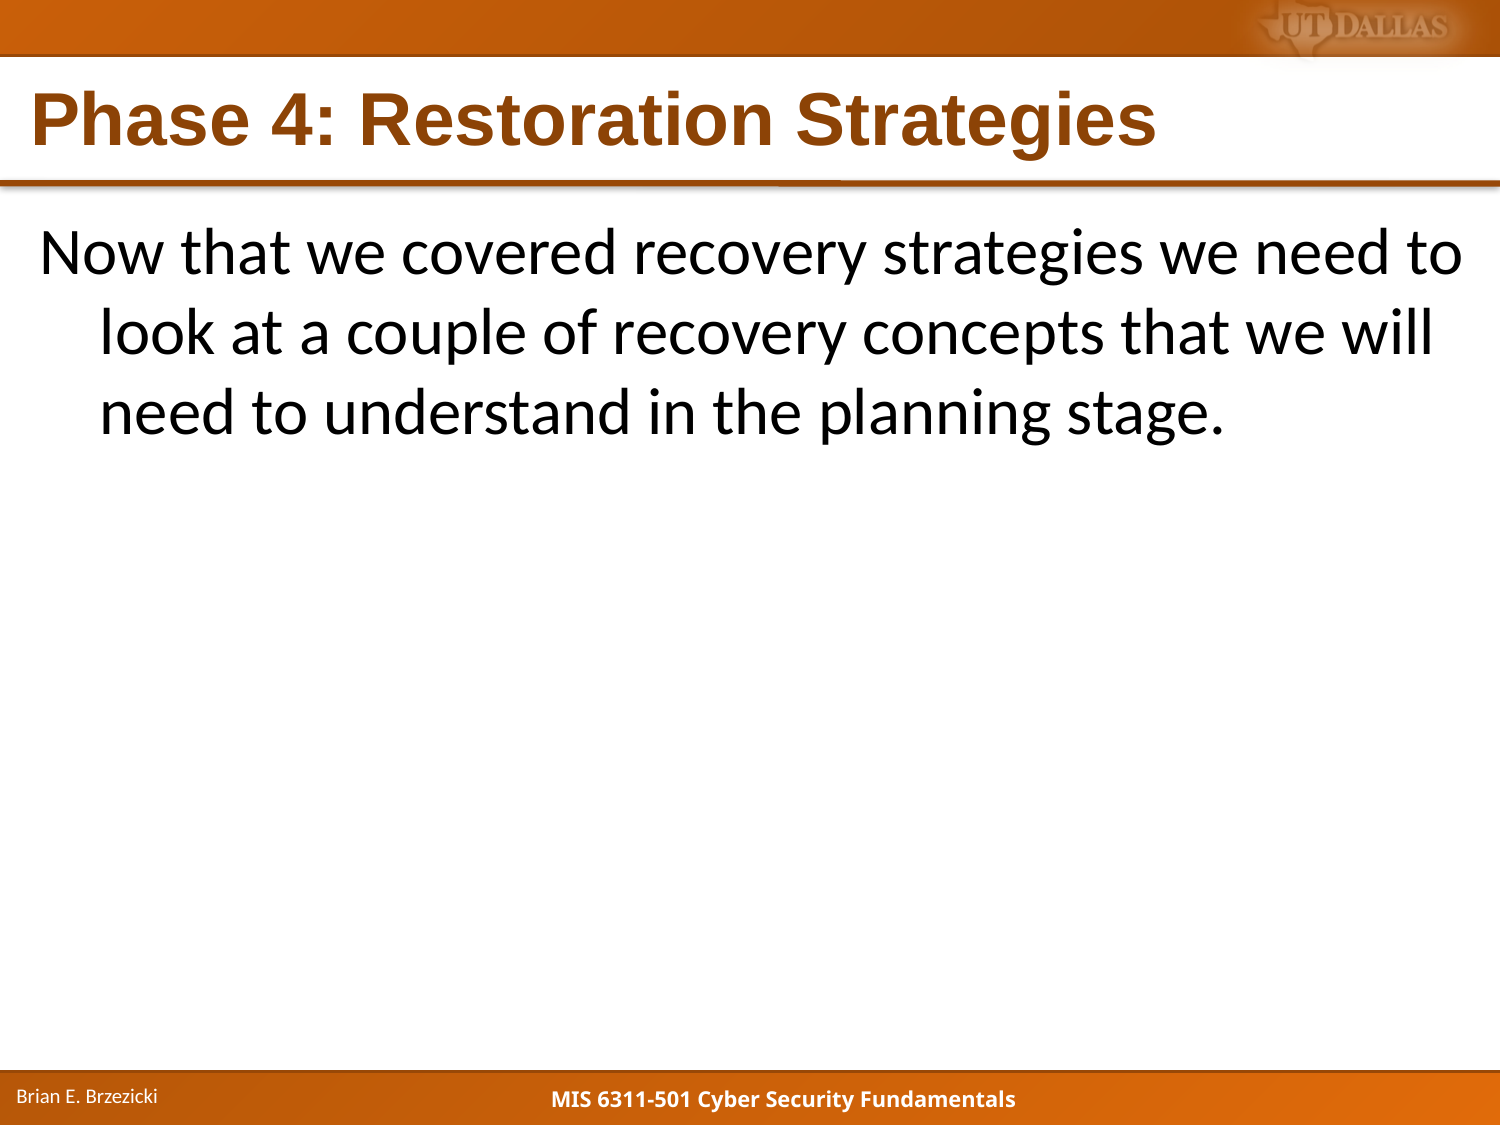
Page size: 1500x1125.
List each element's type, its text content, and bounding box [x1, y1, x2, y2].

text_box Brian E. Brzezicki [1, 1074, 173, 1115]
picture [1218, 0, 1500, 64]
list Now that we covered recovery strategies we need to look at a couple of recovery concepts that we will need to understand in the planning stage. [24, 199, 1500, 1077]
title Phase 4: Restoration Strategies [0, 64, 1500, 178]
